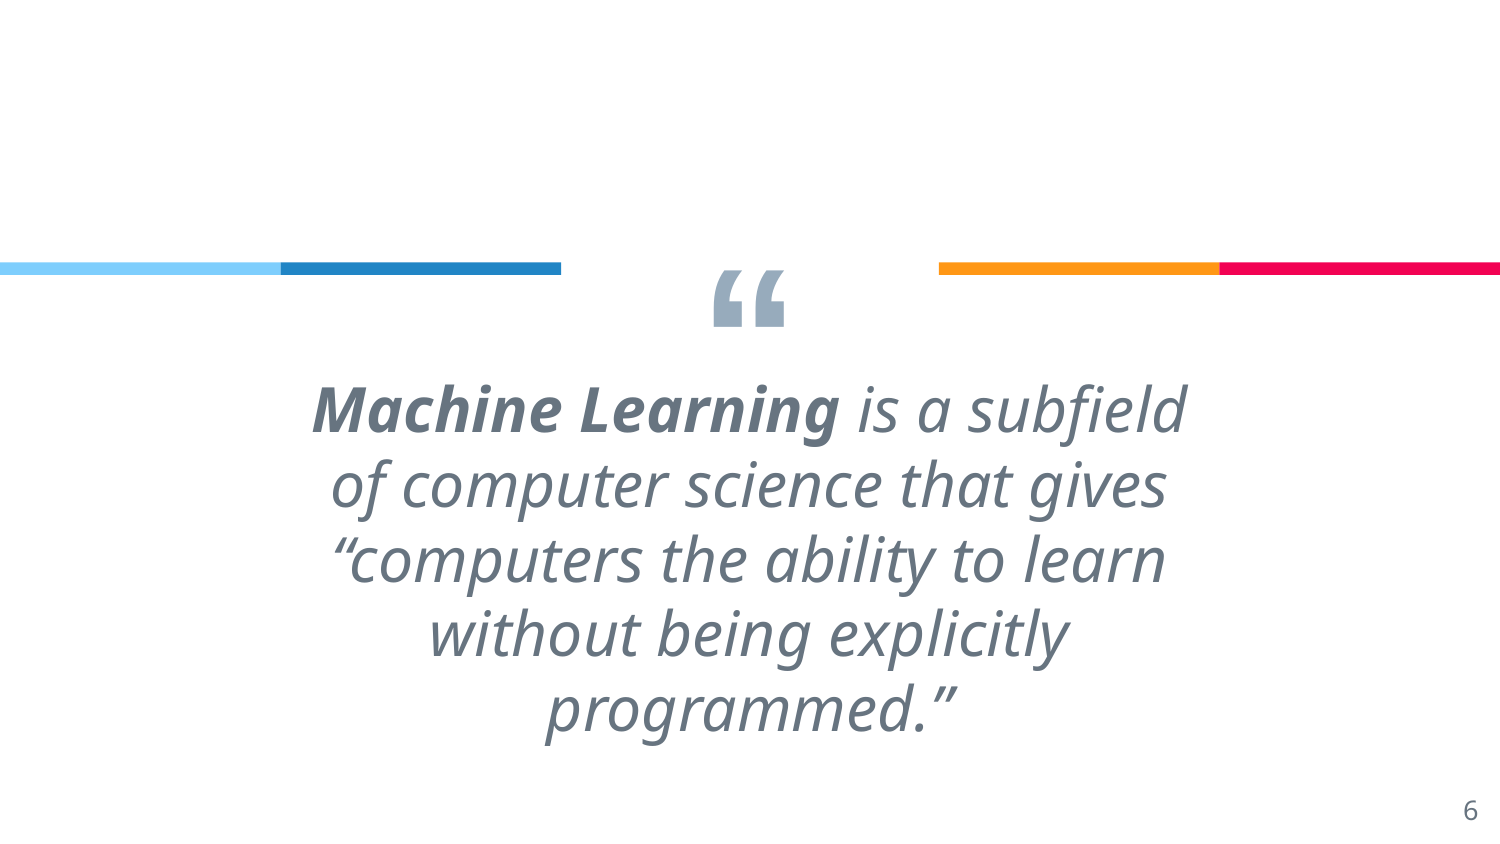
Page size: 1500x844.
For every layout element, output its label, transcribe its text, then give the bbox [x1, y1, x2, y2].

list Machine Learning is a subfield of computer science that gives “computers the ability to learn without being explicitly programmed.” [280, 354, 1220, 490]
slide_number ‹#› [1403, 779, 1494, 844]
